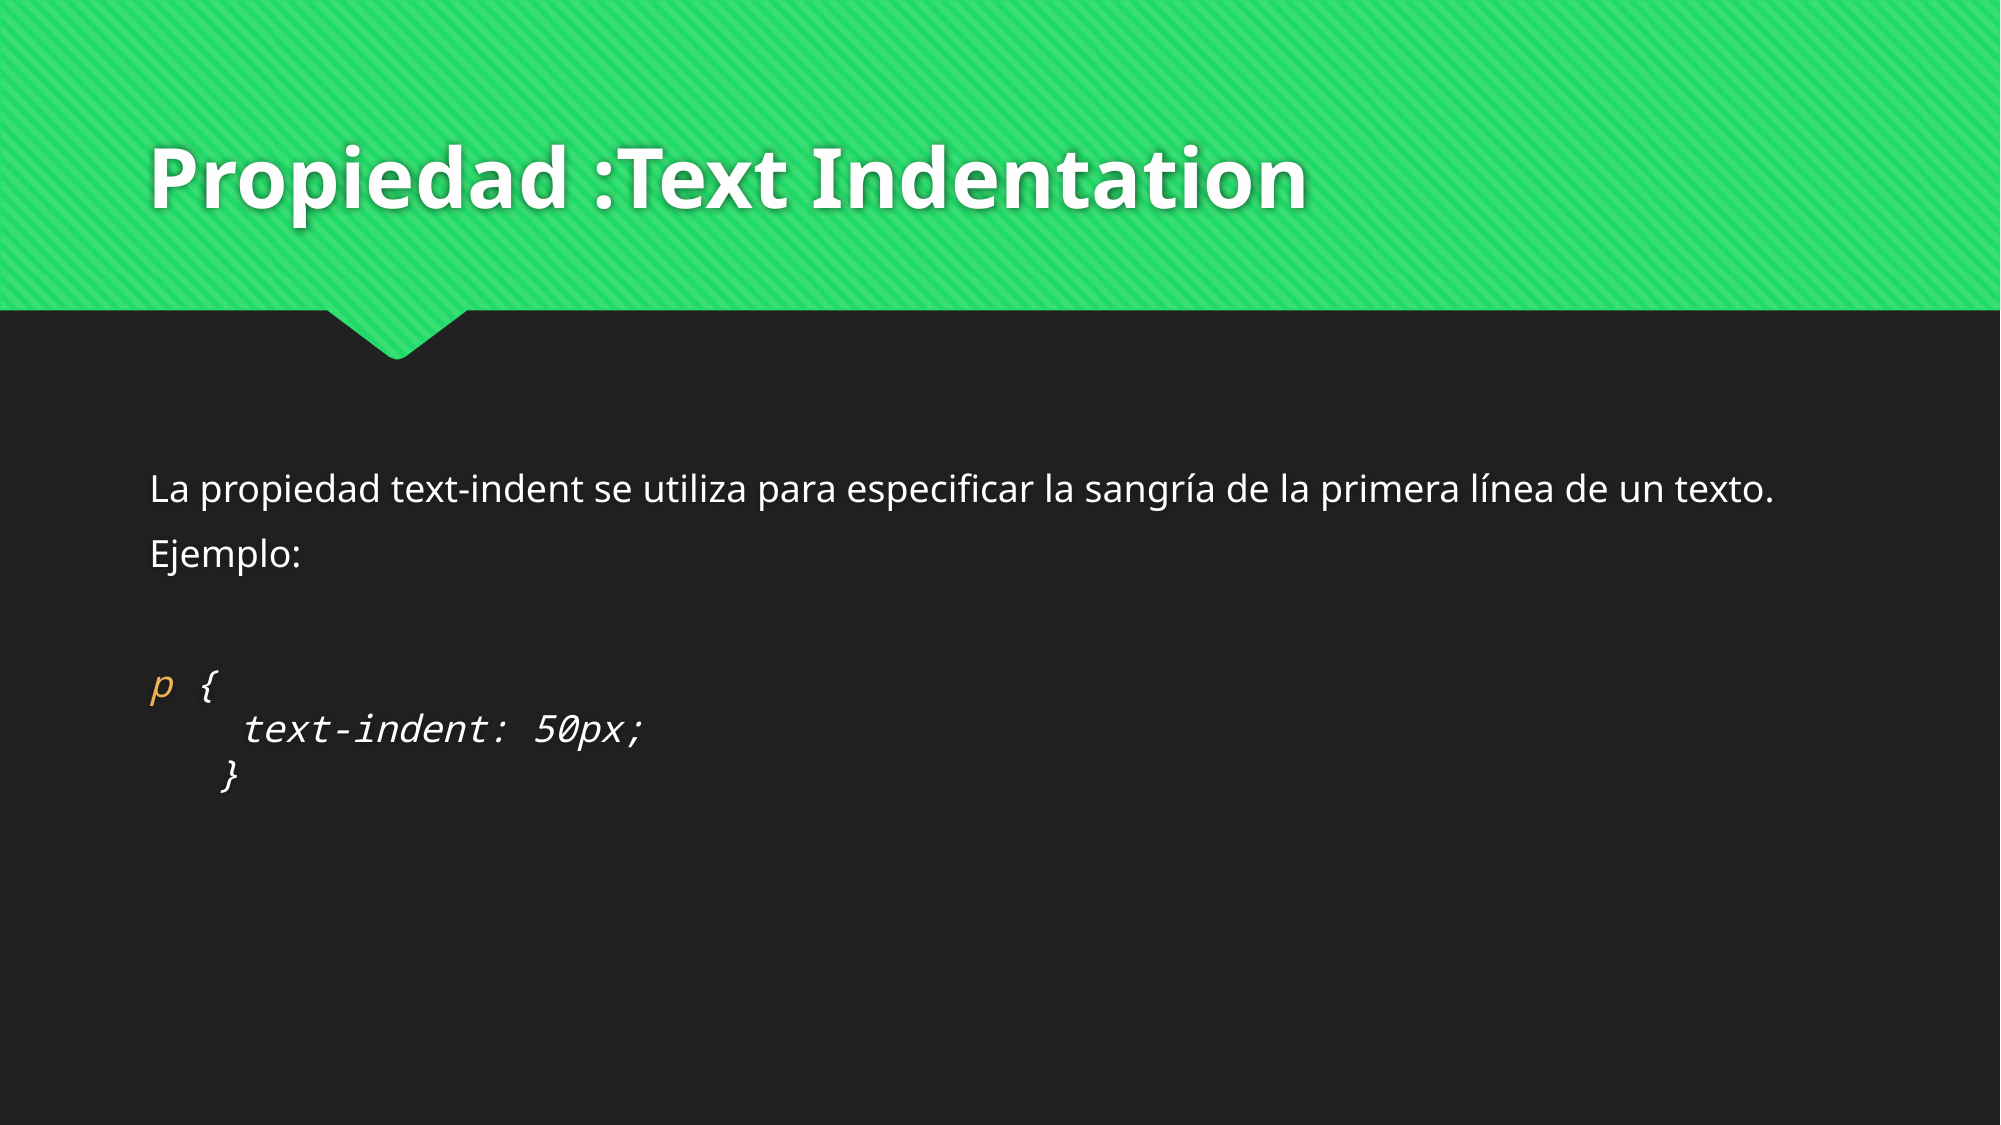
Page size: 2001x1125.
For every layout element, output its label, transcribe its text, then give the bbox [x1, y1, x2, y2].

list La propiedad text-indent se utiliza para especificar la sangría de la primera línea de un texto. Ejemplo: p { text-indent: 50px; } [134, 364, 1866, 962]
title Propiedad :Text Indentation [132, 73, 1868, 233]
